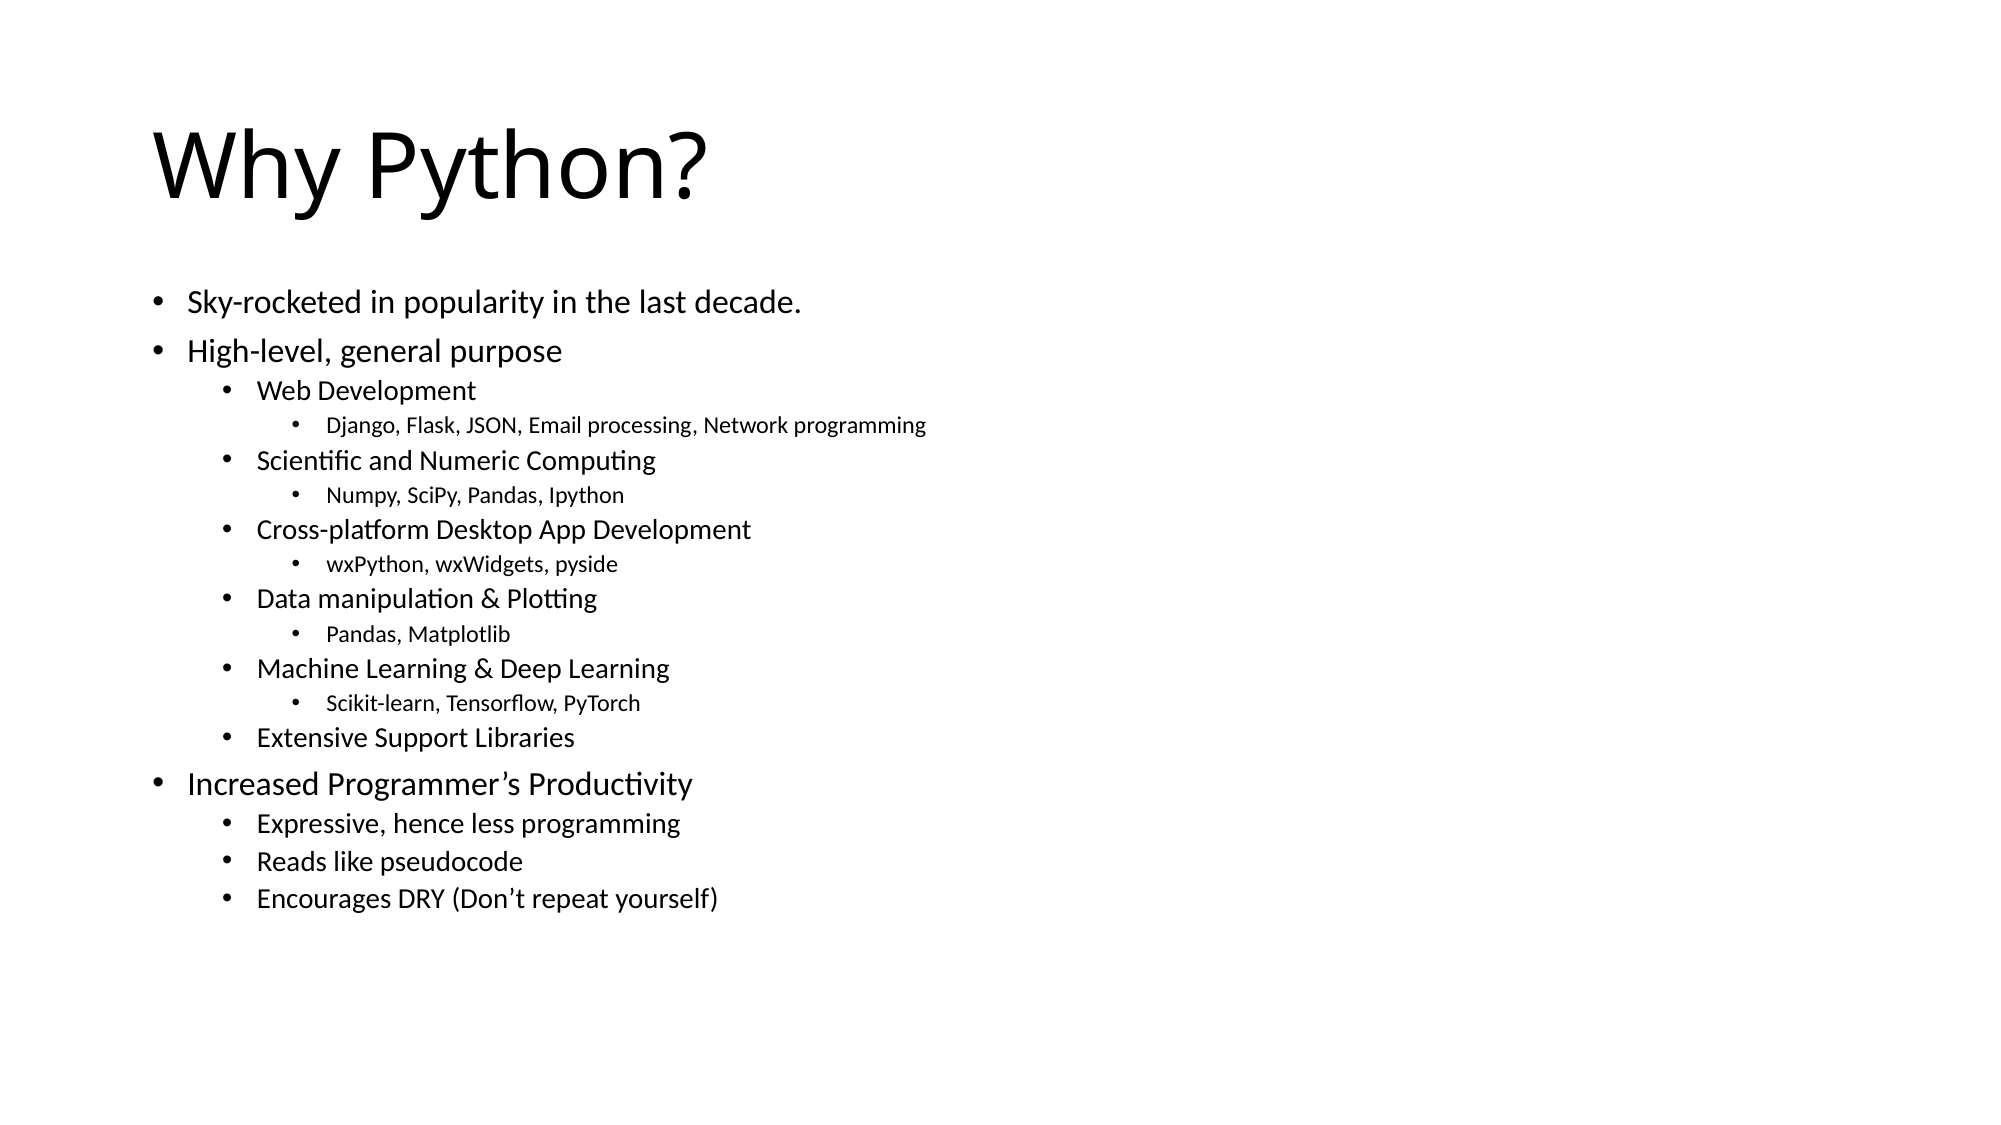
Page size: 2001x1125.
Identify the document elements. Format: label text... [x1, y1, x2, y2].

title Why Python? [137, 59, 1863, 277]
list Sky-rocketed in popularity in the last decade. High-level, general purpose Web Development Django, Flask, JSON, Email processing, Network programming Scientific and Numeric Computing Numpy, SciPy, Pandas, Ipython Cross-platform Desktop App Development wxPython, wxWidgets, pyside Data manipulation & Plotting Pandas, Matplotlib Machine Learning & Deep Learning Scikit-learn, Tensorflow, PyTorch Extensive Support Libraries Increased Programmer’s Productivity Expressive, hence less programming Reads like pseudocode Encourages DRY (Don’t repeat yourself) [137, 277, 1863, 928]
